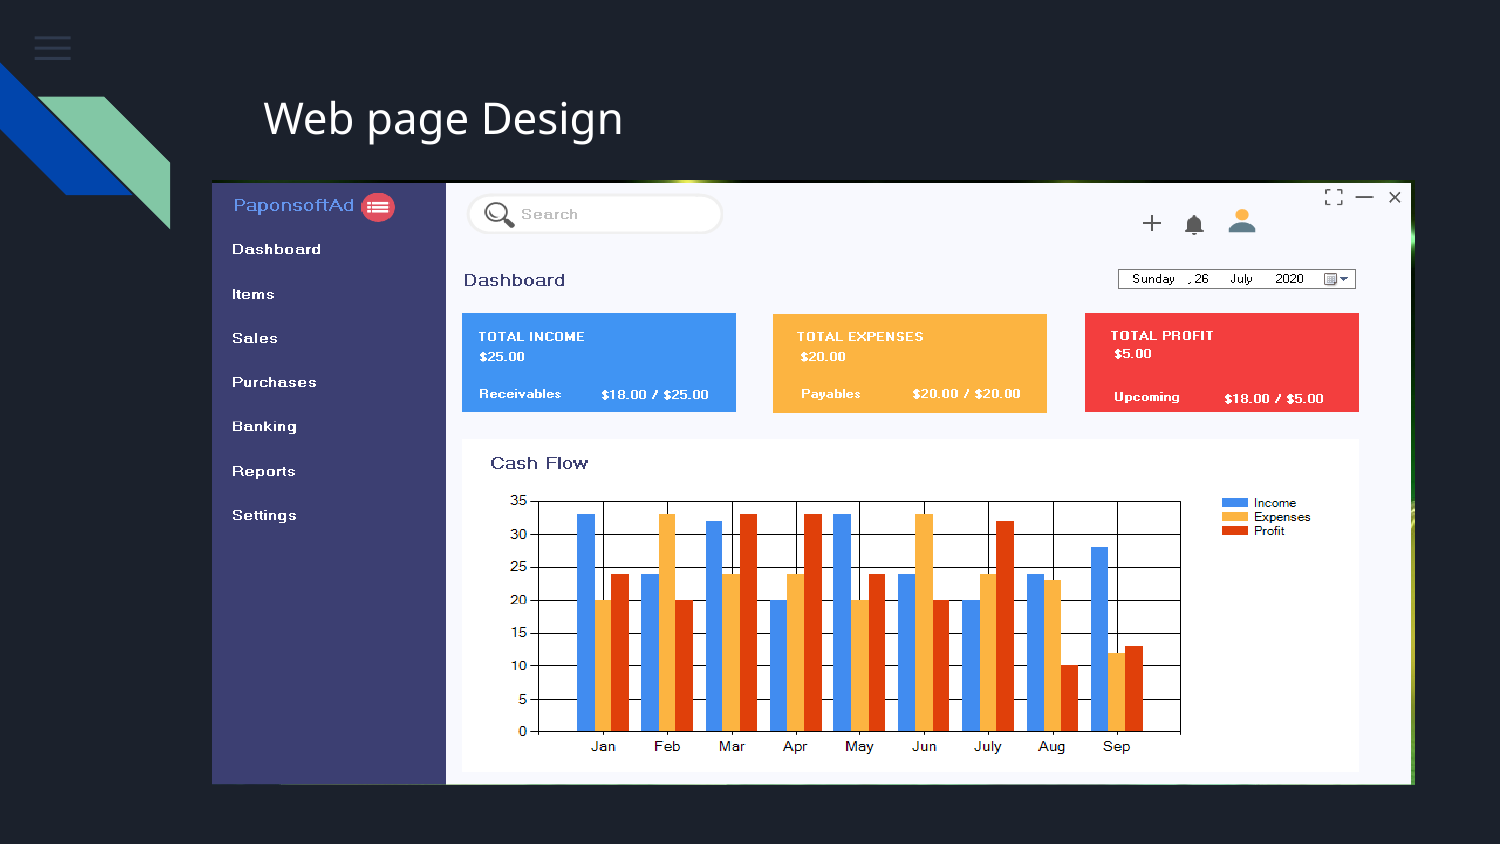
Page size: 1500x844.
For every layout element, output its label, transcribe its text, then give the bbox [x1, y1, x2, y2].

picture [212, 180, 1415, 785]
title Web page Design [248, 49, 1026, 161]
